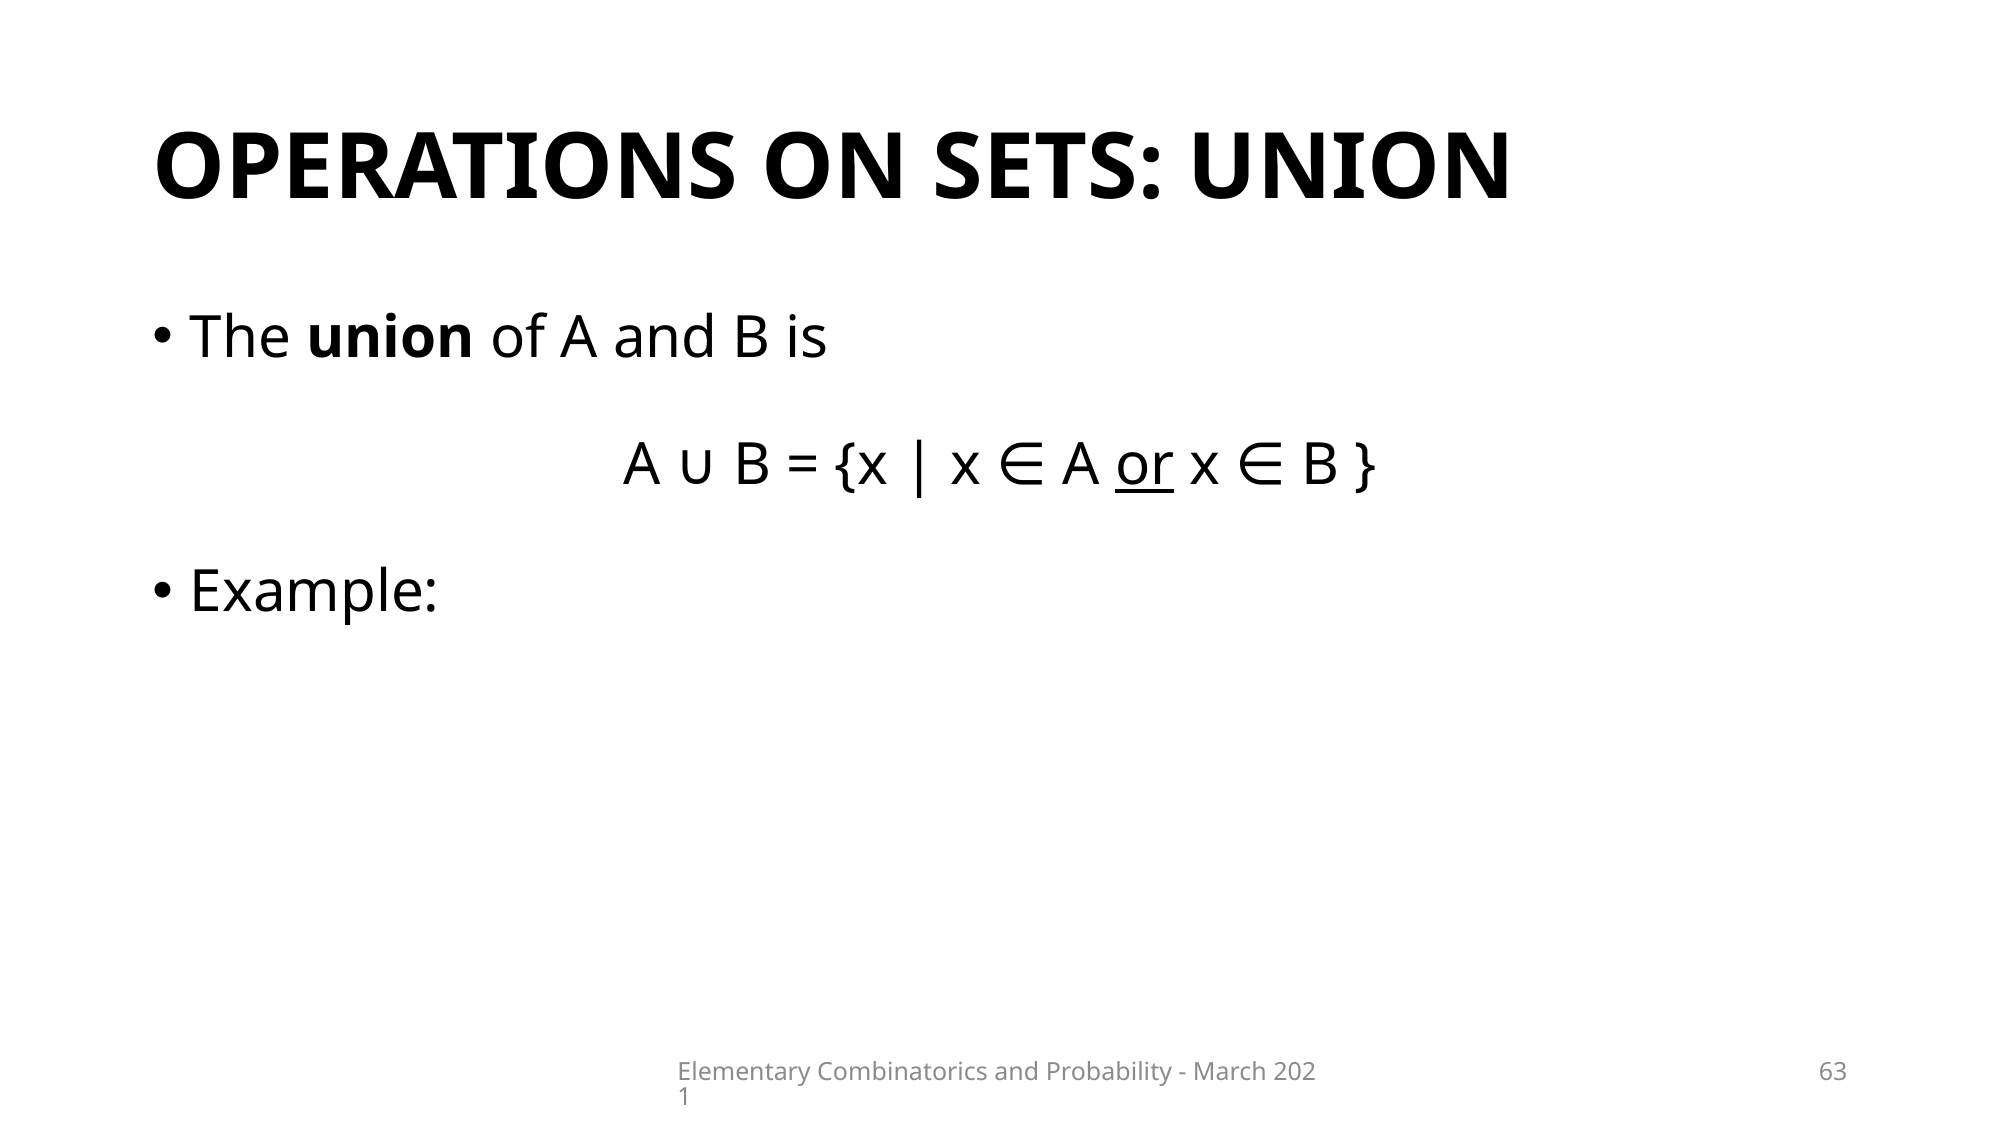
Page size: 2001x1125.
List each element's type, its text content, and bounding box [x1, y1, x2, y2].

slide_number 63 [1412, 1042, 1863, 1103]
title OPERATIONS ON SETS: UNION [137, 59, 1863, 278]
list The union of A and B is A ∪ B = {x | x ∈ A or x ∈ B } Example: A = {apple, banana} B = {orange, banana, peach} A ∪ B = {apple, banana, orange, peach} [137, 299, 1863, 1014]
footer Elementary Combinatorics and Probability - March 2021 [662, 1042, 1338, 1103]
